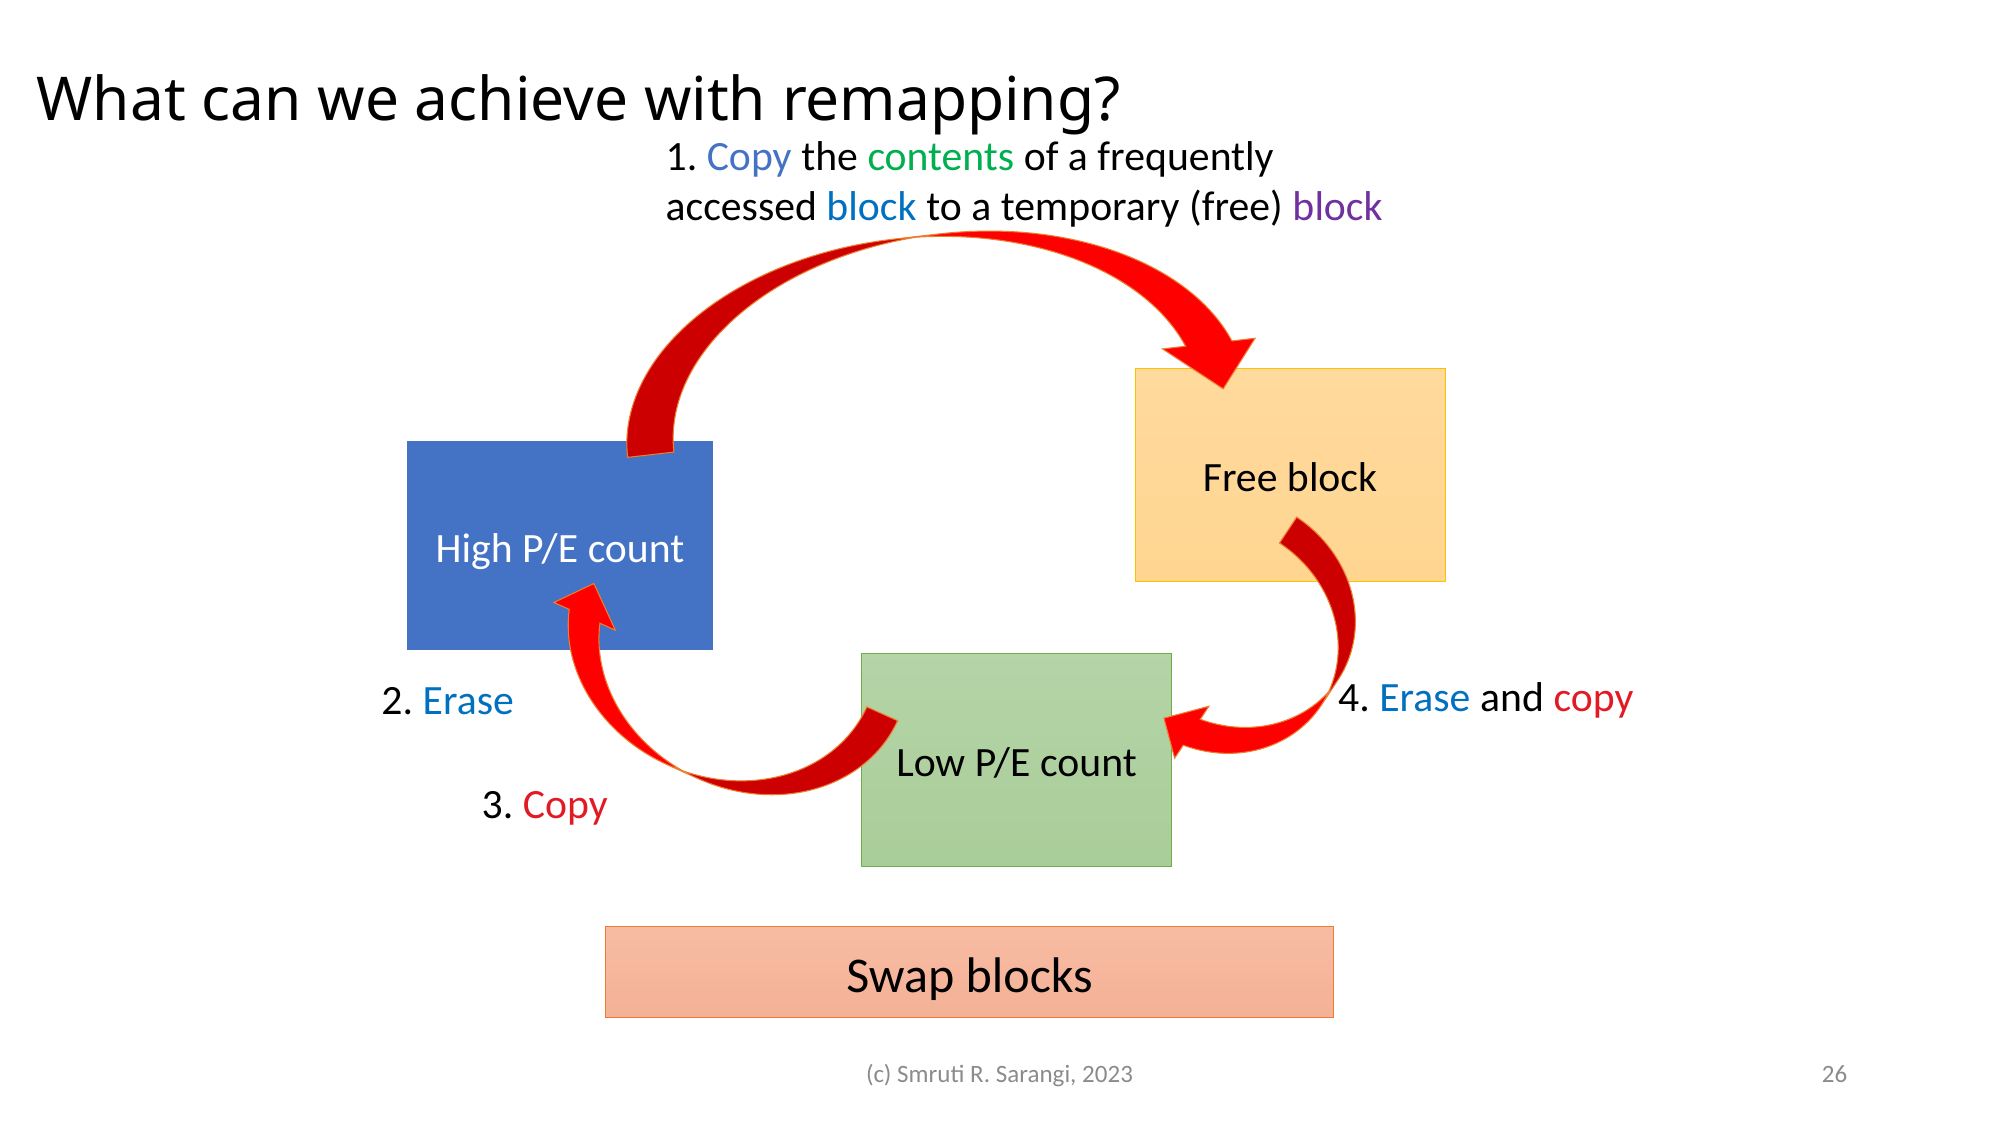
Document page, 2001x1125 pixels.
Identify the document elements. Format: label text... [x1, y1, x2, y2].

slide_number 26 [1412, 1042, 1863, 1103]
text_box 2. Erase [366, 665, 529, 730]
text_box 4. Erase and copy [1323, 662, 1649, 728]
text_box 1. Copy the contents of a frequently accessed block to a temporary (free) block [650, 121, 1398, 237]
text_box Swap blocks [605, 926, 1334, 1018]
text_box 3. Copy [466, 769, 623, 835]
text_box [626, 237, 934, 458]
text_box Free block [1135, 368, 1446, 582]
text_box High P/E count [403, 438, 716, 653]
text_box [952, 237, 1257, 390]
text_box Low P/E count [861, 653, 1172, 867]
footer (c) Smruti R. Sarangi, 2023 [662, 1042, 1338, 1103]
text_box [552, 582, 899, 796]
title What can we achieve with remapping? [21, 33, 1147, 168]
text_box [1163, 696, 1323, 760]
